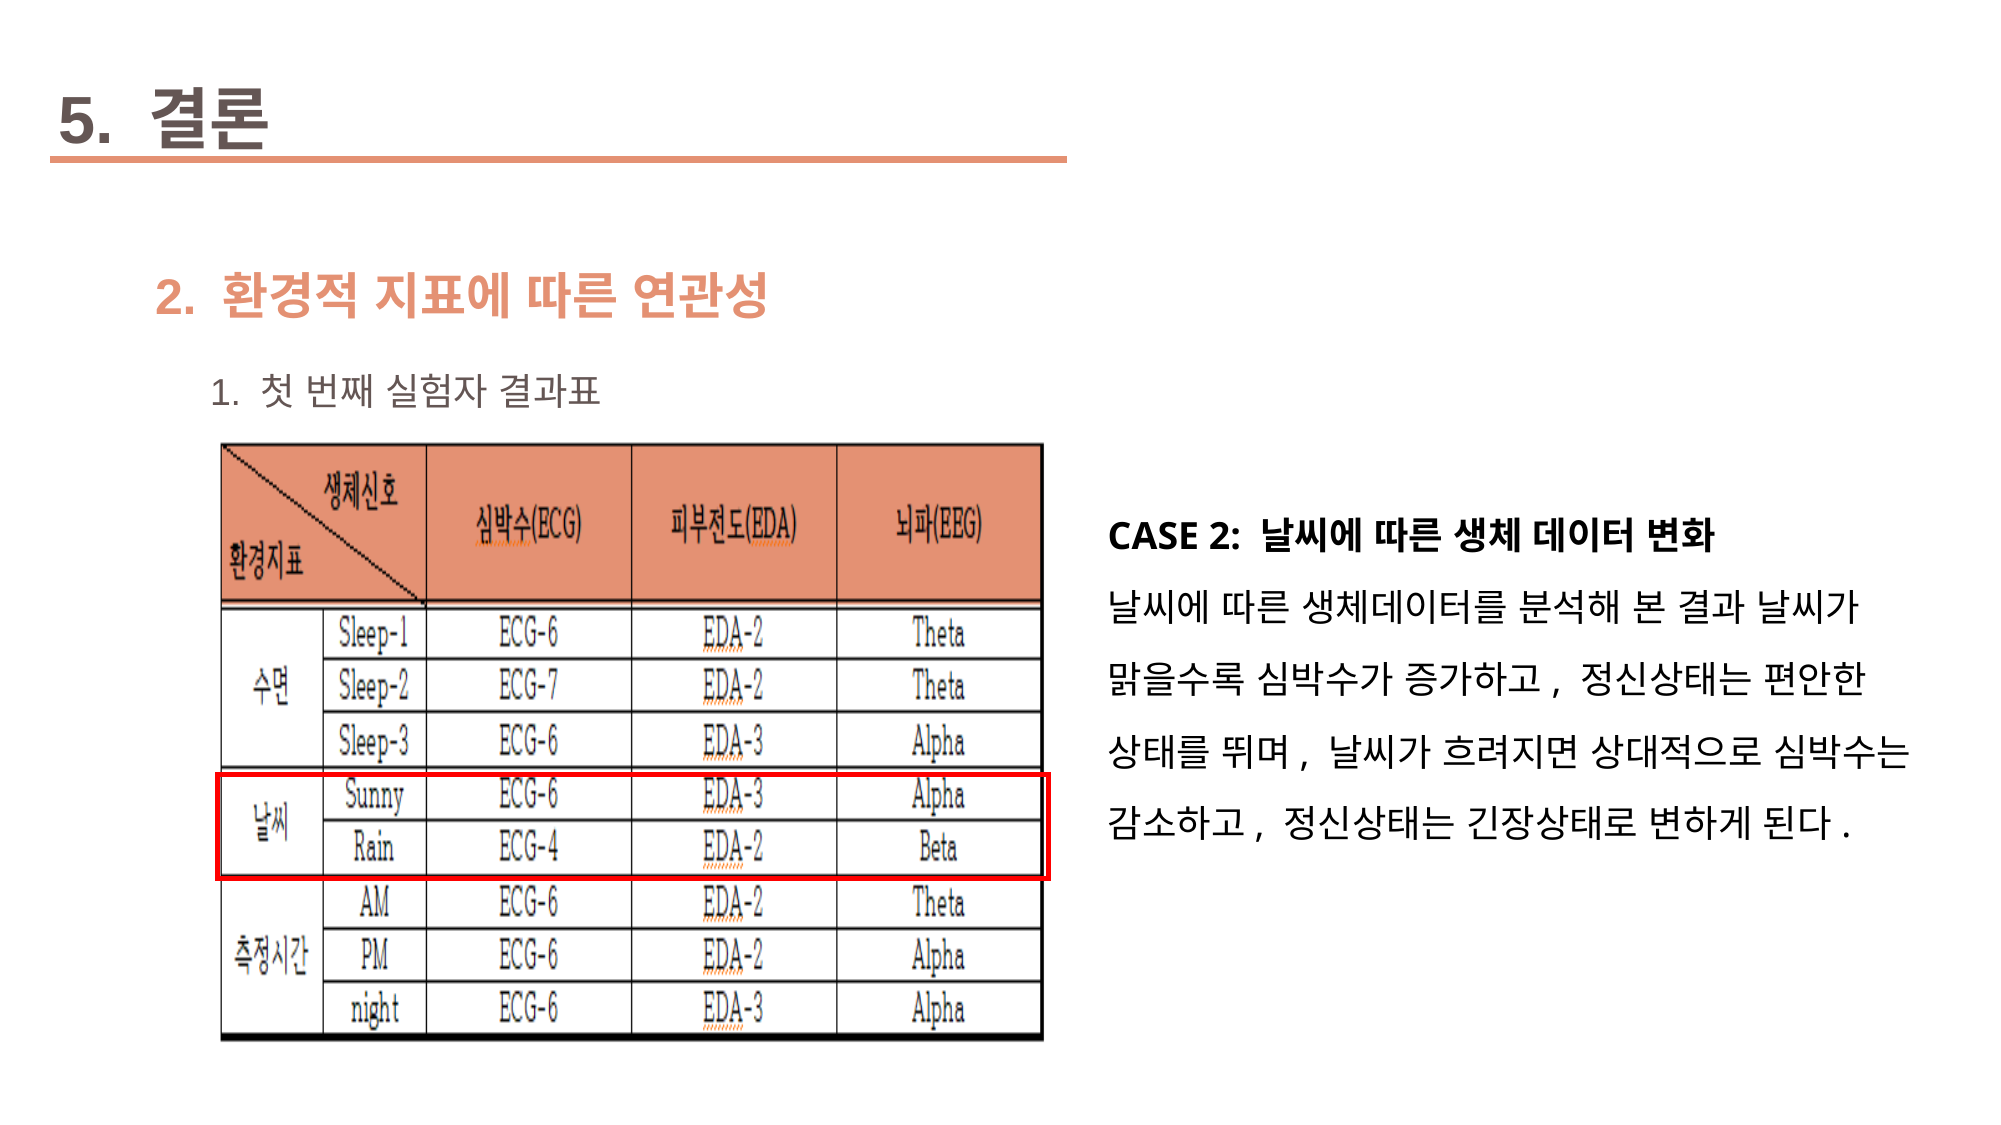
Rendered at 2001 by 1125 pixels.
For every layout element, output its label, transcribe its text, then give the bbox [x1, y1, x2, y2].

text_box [45, 69, 1067, 166]
text_box CASE 2: 날씨에 따른 생체 데이터 변화 날씨에 따른 생체데이터를 분석해 본 결과 날씨가 맑을수록 심박수가 증가하고, 정신상태는 편안한 상태를 뛰며, 날씨가 흐려지면 상대적으로 심박수는 감소하고, 정신상태는 긴장상태로 변하게 된다. [1049, 478, 1974, 853]
text_box 1. 첫 번째 실험자 결과표 [195, 338, 1962, 421]
text_box 2. 환경적 지표에 따른 연관성 [140, 256, 2000, 332]
picture [217, 433, 1049, 1056]
